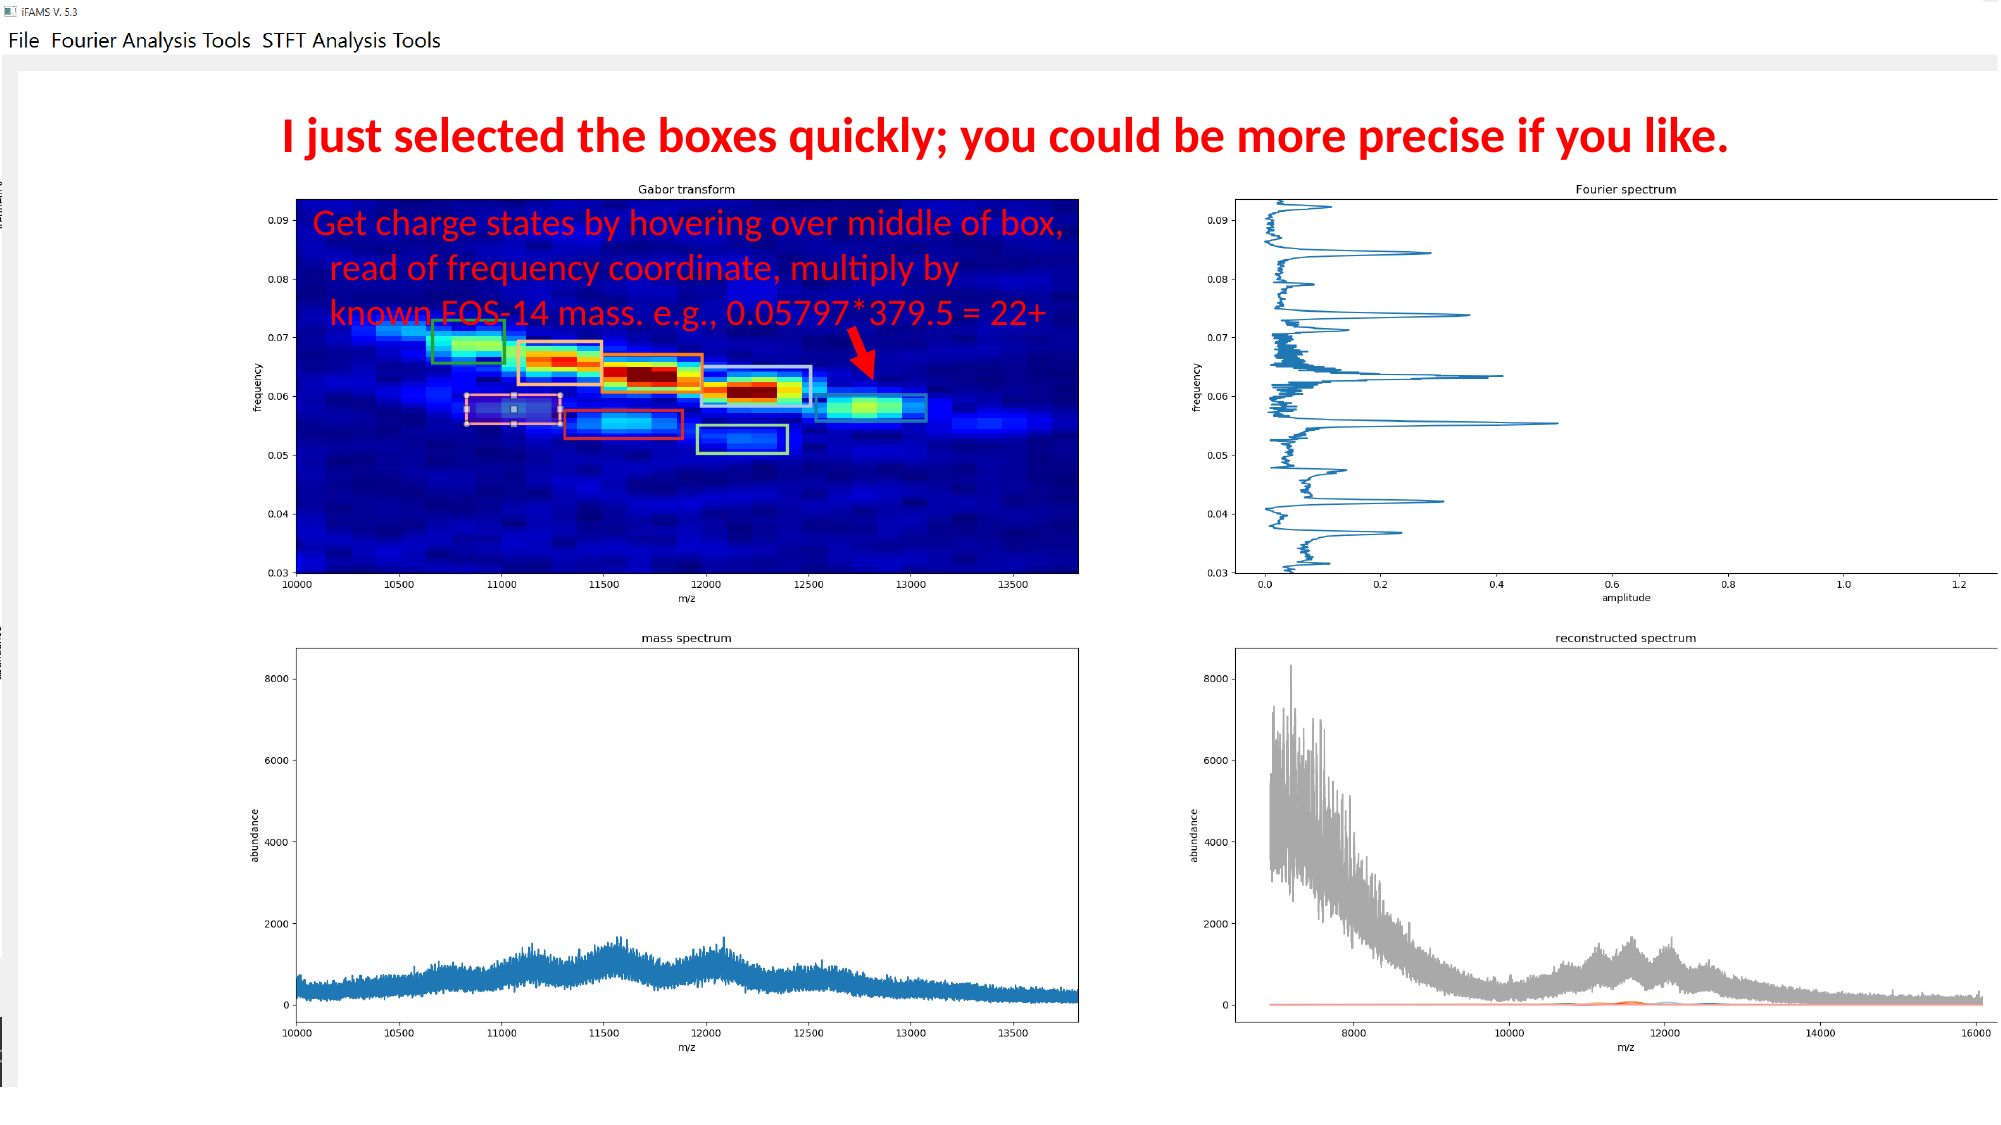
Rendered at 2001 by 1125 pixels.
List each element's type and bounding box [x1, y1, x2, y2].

picture [0, 0, 1998, 1087]
text_box [851, 327, 874, 381]
